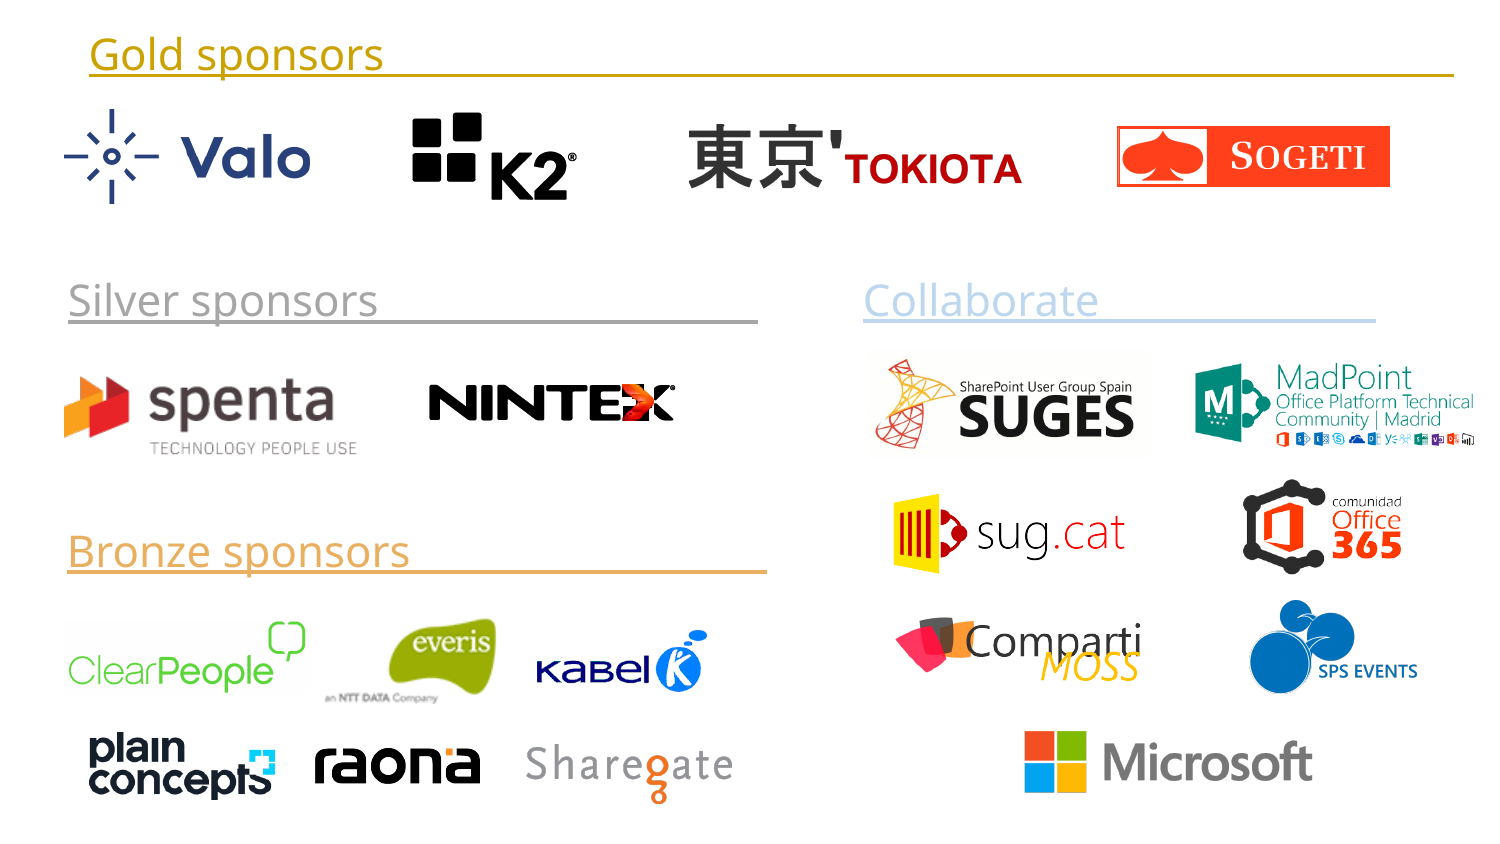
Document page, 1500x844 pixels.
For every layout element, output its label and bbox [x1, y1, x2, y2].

picture [64, 559, 511, 784]
picture [689, 72, 1022, 240]
picture [526, 744, 732, 804]
picture [1237, 473, 1406, 580]
picture [893, 609, 1148, 684]
picture [64, 376, 358, 459]
picture [537, 618, 707, 703]
picture [76, 713, 288, 819]
picture [1020, 724, 1318, 797]
picture [867, 349, 1150, 458]
picture [64, 95, 310, 218]
picture [1249, 600, 1417, 694]
picture [1179, 351, 1487, 455]
picture [893, 480, 1151, 587]
